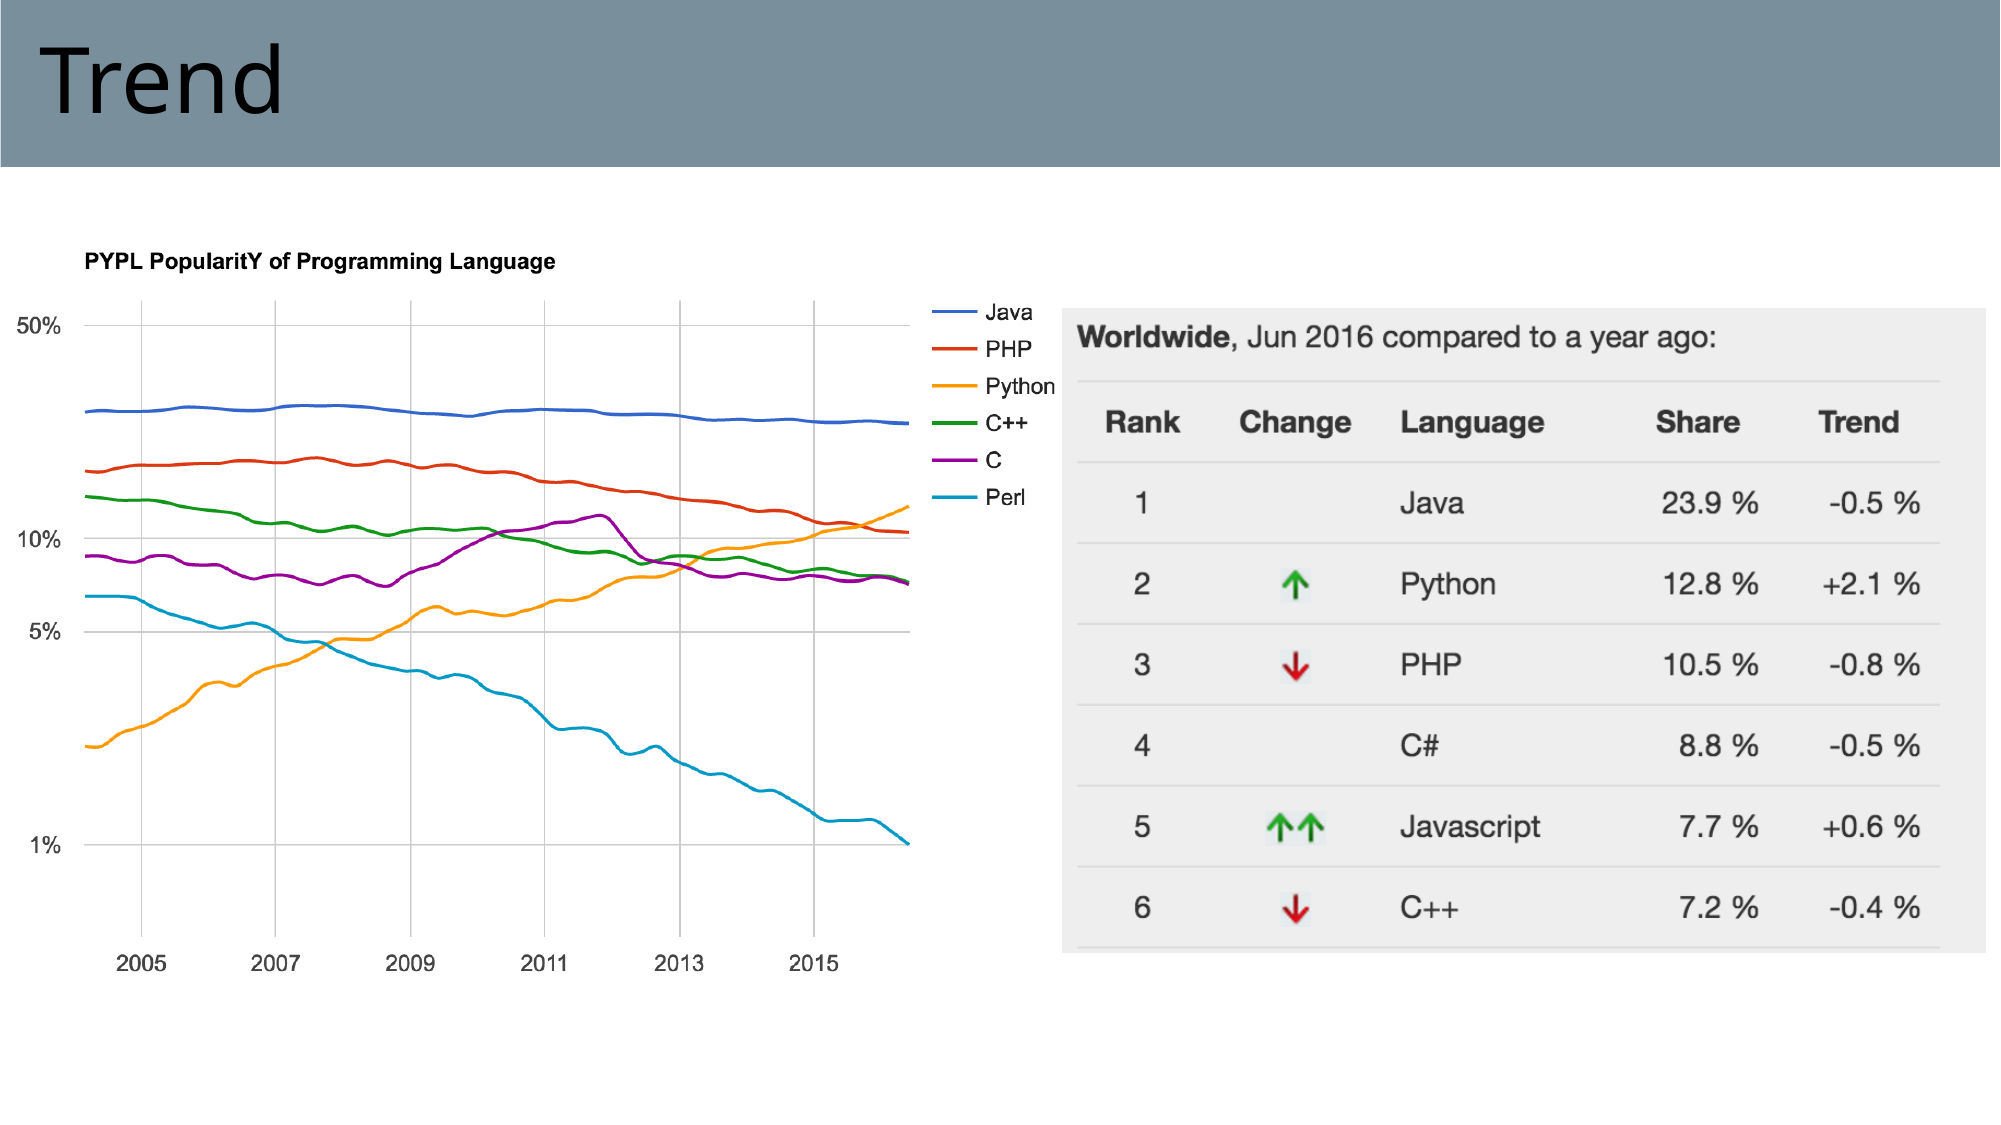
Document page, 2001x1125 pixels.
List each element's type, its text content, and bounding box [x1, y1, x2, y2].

picture [0, 242, 1986, 995]
title Trend [0, 0, 2000, 167]
